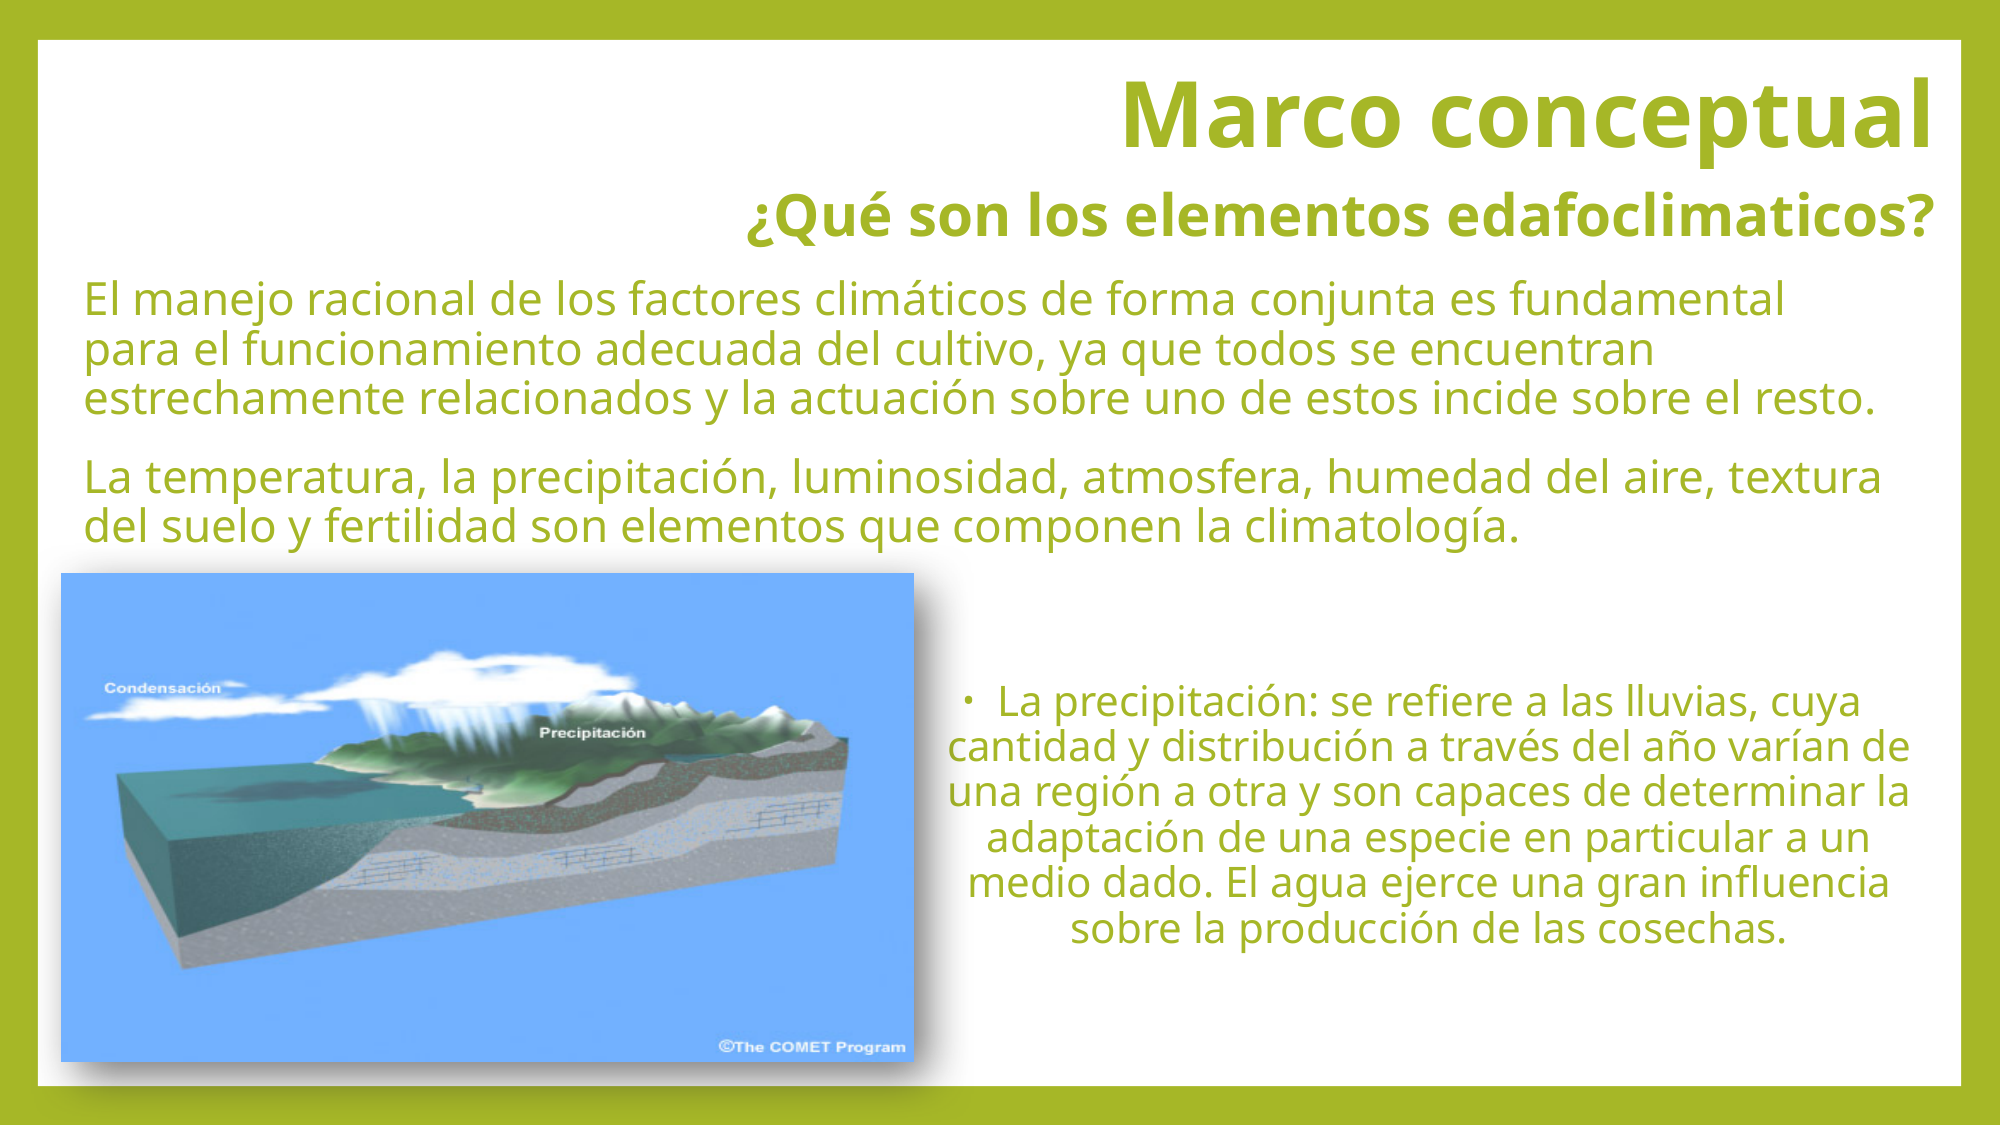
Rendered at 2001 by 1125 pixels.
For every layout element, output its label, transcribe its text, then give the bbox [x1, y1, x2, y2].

picture [60, 572, 914, 1062]
text_box La precipitación: se refiere a las lluvias, cuya cantidad y distribución a través del año varían de una región a otra y son capaces de determinar la adaptación de una especie en particular a un medio dado. El agua ejerce una gran influencia sobre la producción de las cosechas. [961, 671, 1931, 1009]
title ¿Qué son los elementos edafoclimaticos? [330, 200, 1951, 300]
text_box Marco conceptual [330, 35, 1951, 200]
text_box El manejo racional de los factores climáticos de forma conjunta es fundamental para el funcionamiento adecuada del cultivo, ya que todos se encuentran estrechamente relacionados y la actuación sobre uno de estos incide sobre el resto. La temperatura, la precipitación, luminosidad, atmosfera, humedad del aire, textura del suelo y fertilidad son elementos que componen la climatología. [60, 267, 1908, 575]
